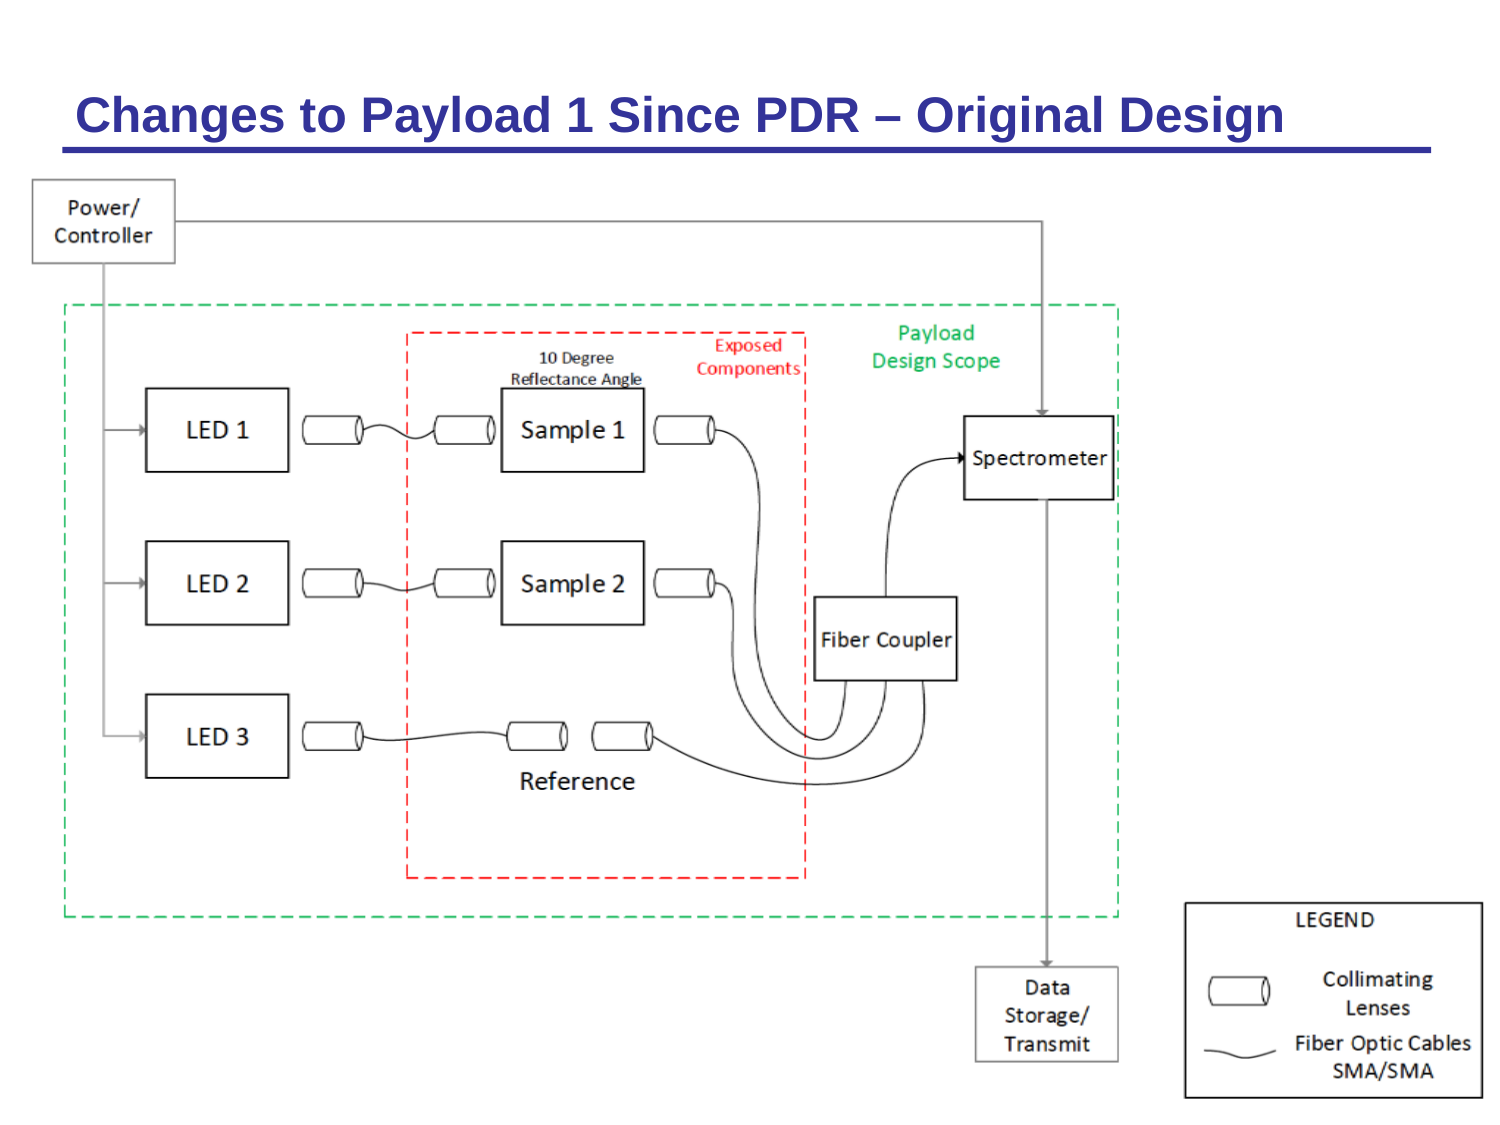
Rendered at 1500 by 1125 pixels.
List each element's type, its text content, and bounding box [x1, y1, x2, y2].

picture [6, 156, 1492, 1123]
title Changes to Payload 1 Since PDR – Original Design [72, 65, 1338, 154]
